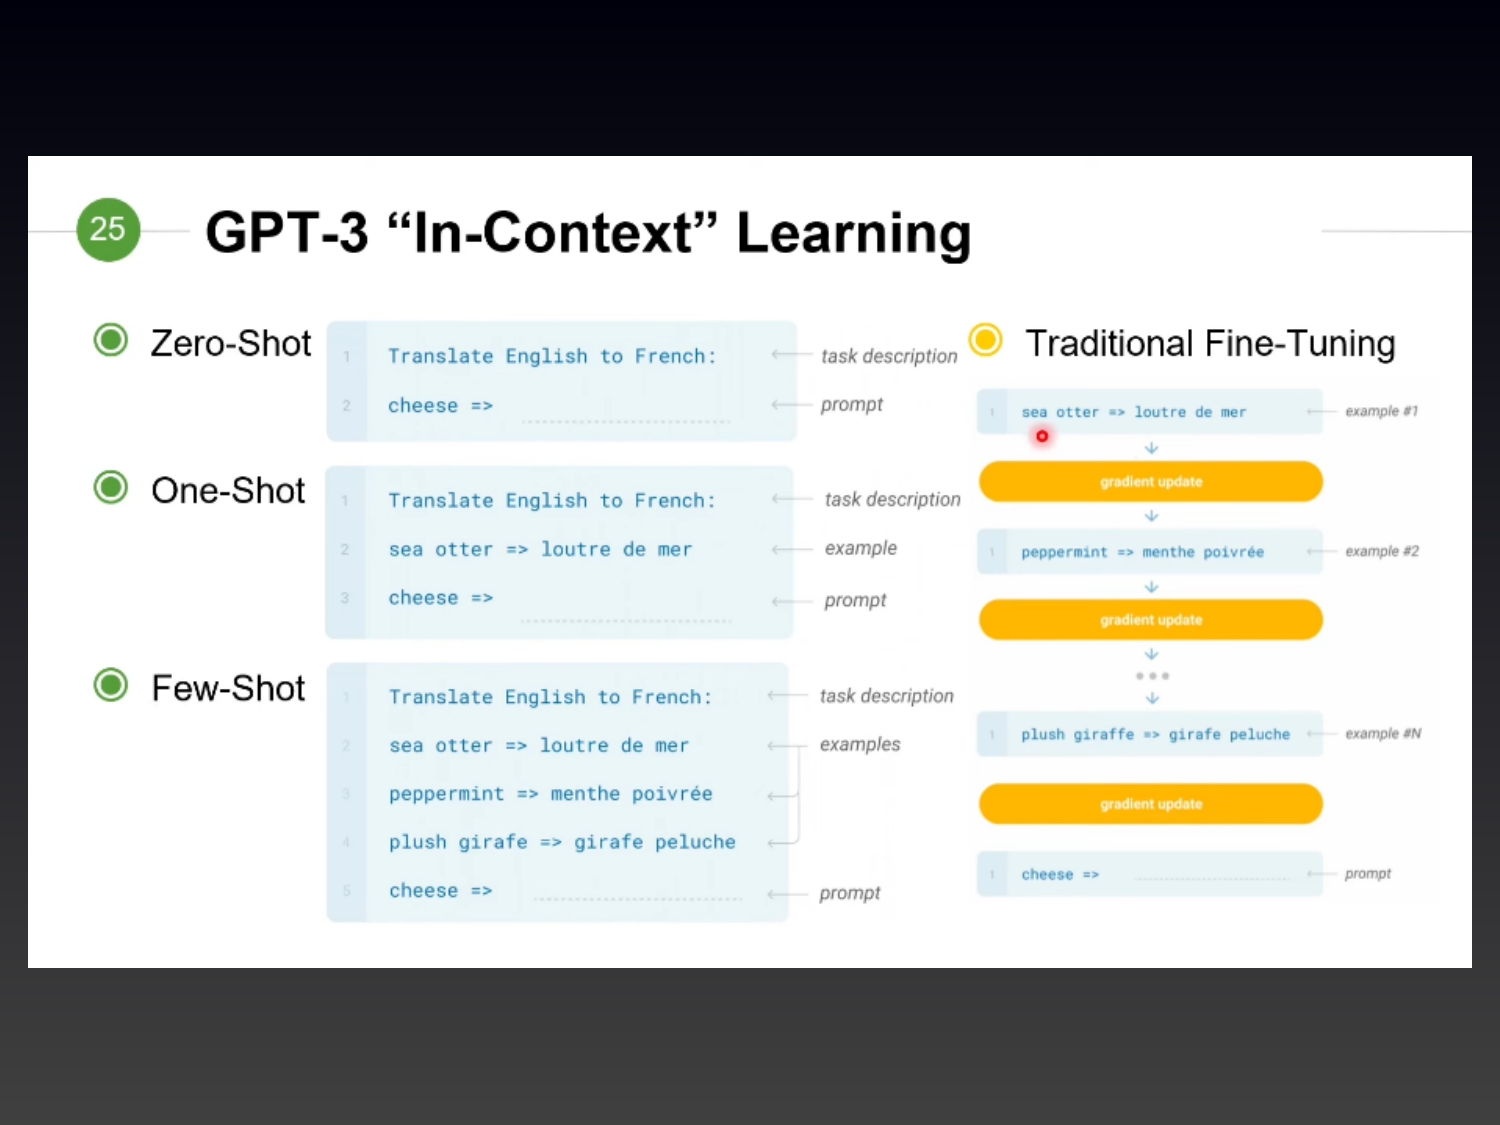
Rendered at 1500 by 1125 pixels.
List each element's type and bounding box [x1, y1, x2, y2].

picture [28, 156, 1472, 969]
